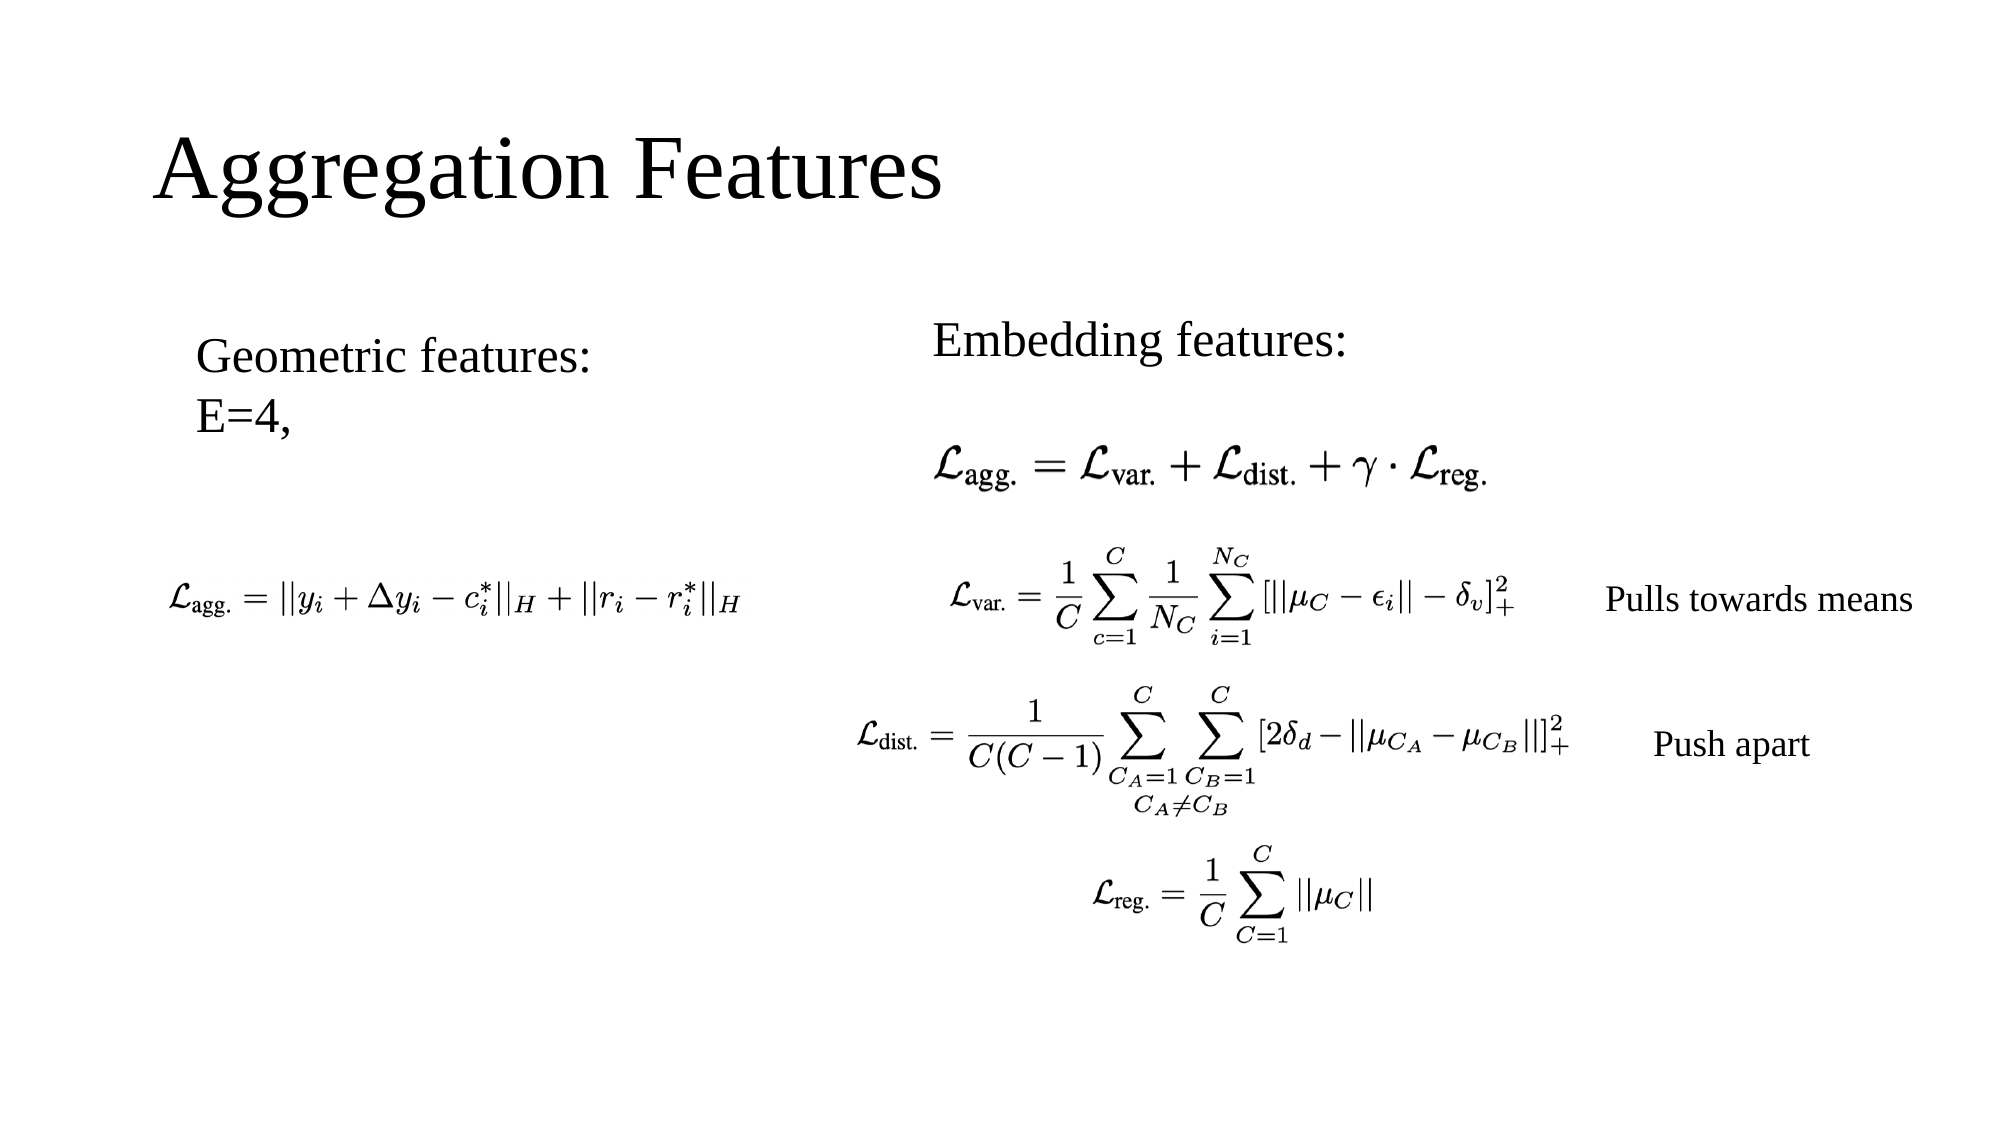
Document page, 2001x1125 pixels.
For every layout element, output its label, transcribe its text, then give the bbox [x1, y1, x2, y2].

text_box Pulls towards means [1590, 566, 1970, 627]
picture [929, 433, 1488, 505]
picture [156, 559, 752, 635]
picture [842, 536, 1575, 947]
title Aggregation Features [137, 59, 1863, 278]
text_box Embedding features: [917, 298, 1364, 464]
text_box Push apart [1638, 711, 1890, 771]
